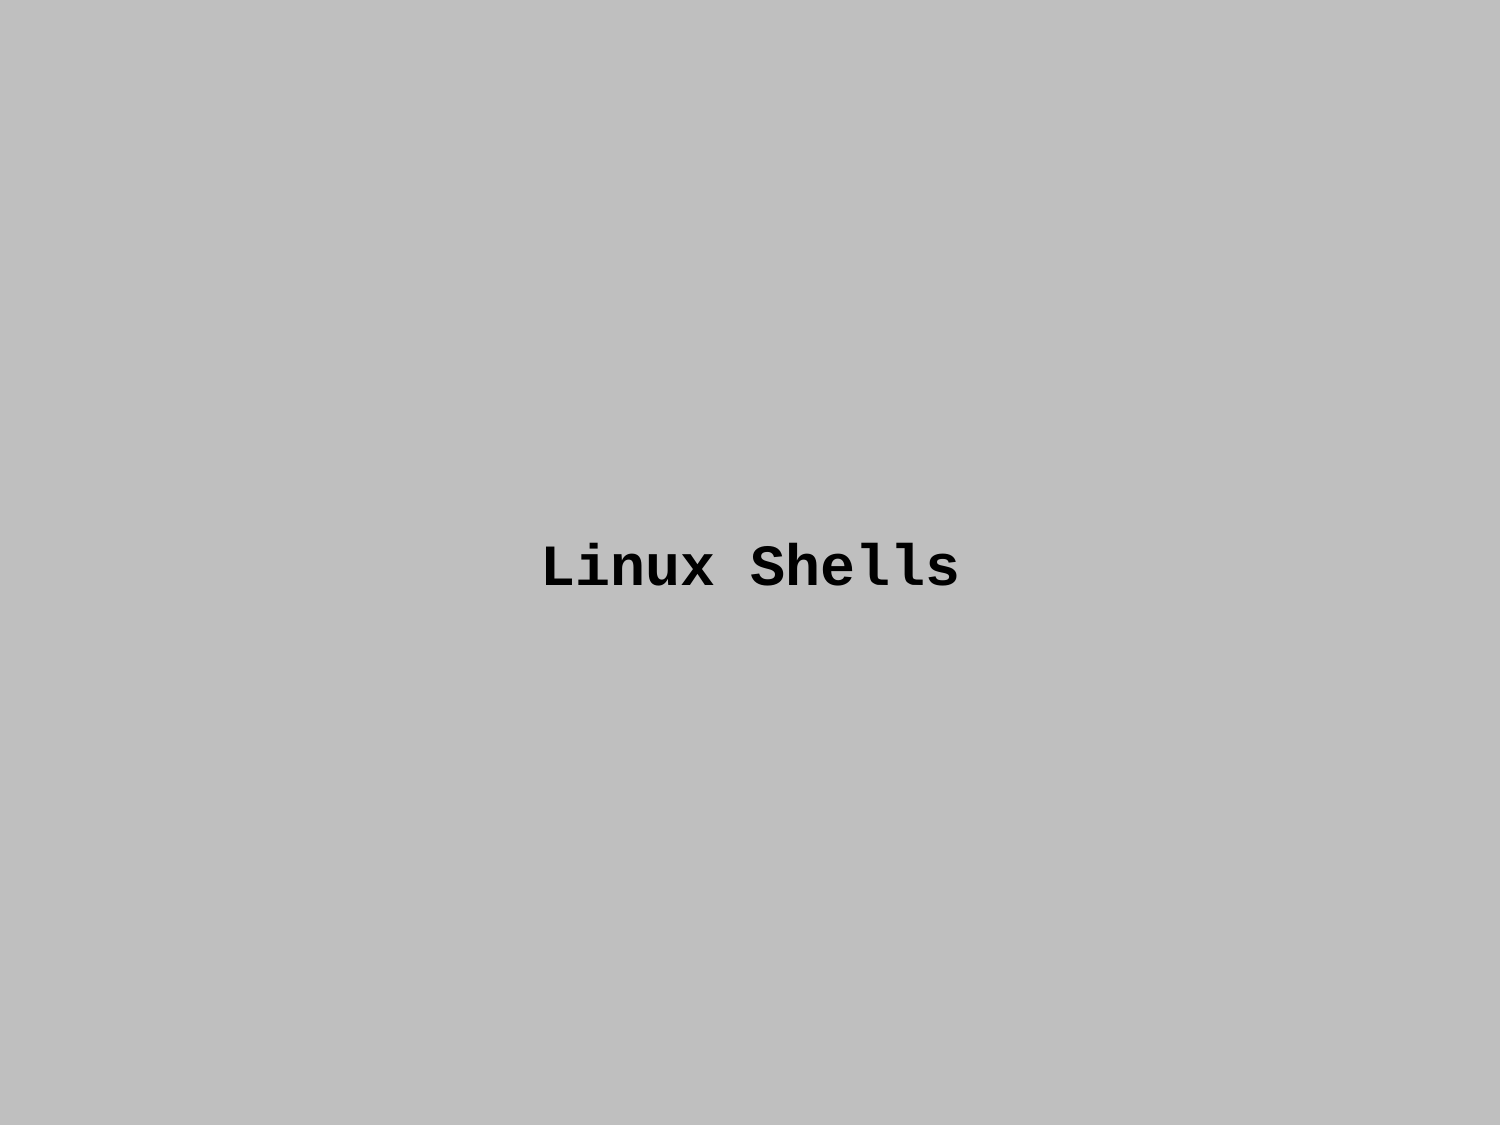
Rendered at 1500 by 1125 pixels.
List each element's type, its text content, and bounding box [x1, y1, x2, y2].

text_box Linux Shells [247, 523, 1253, 602]
